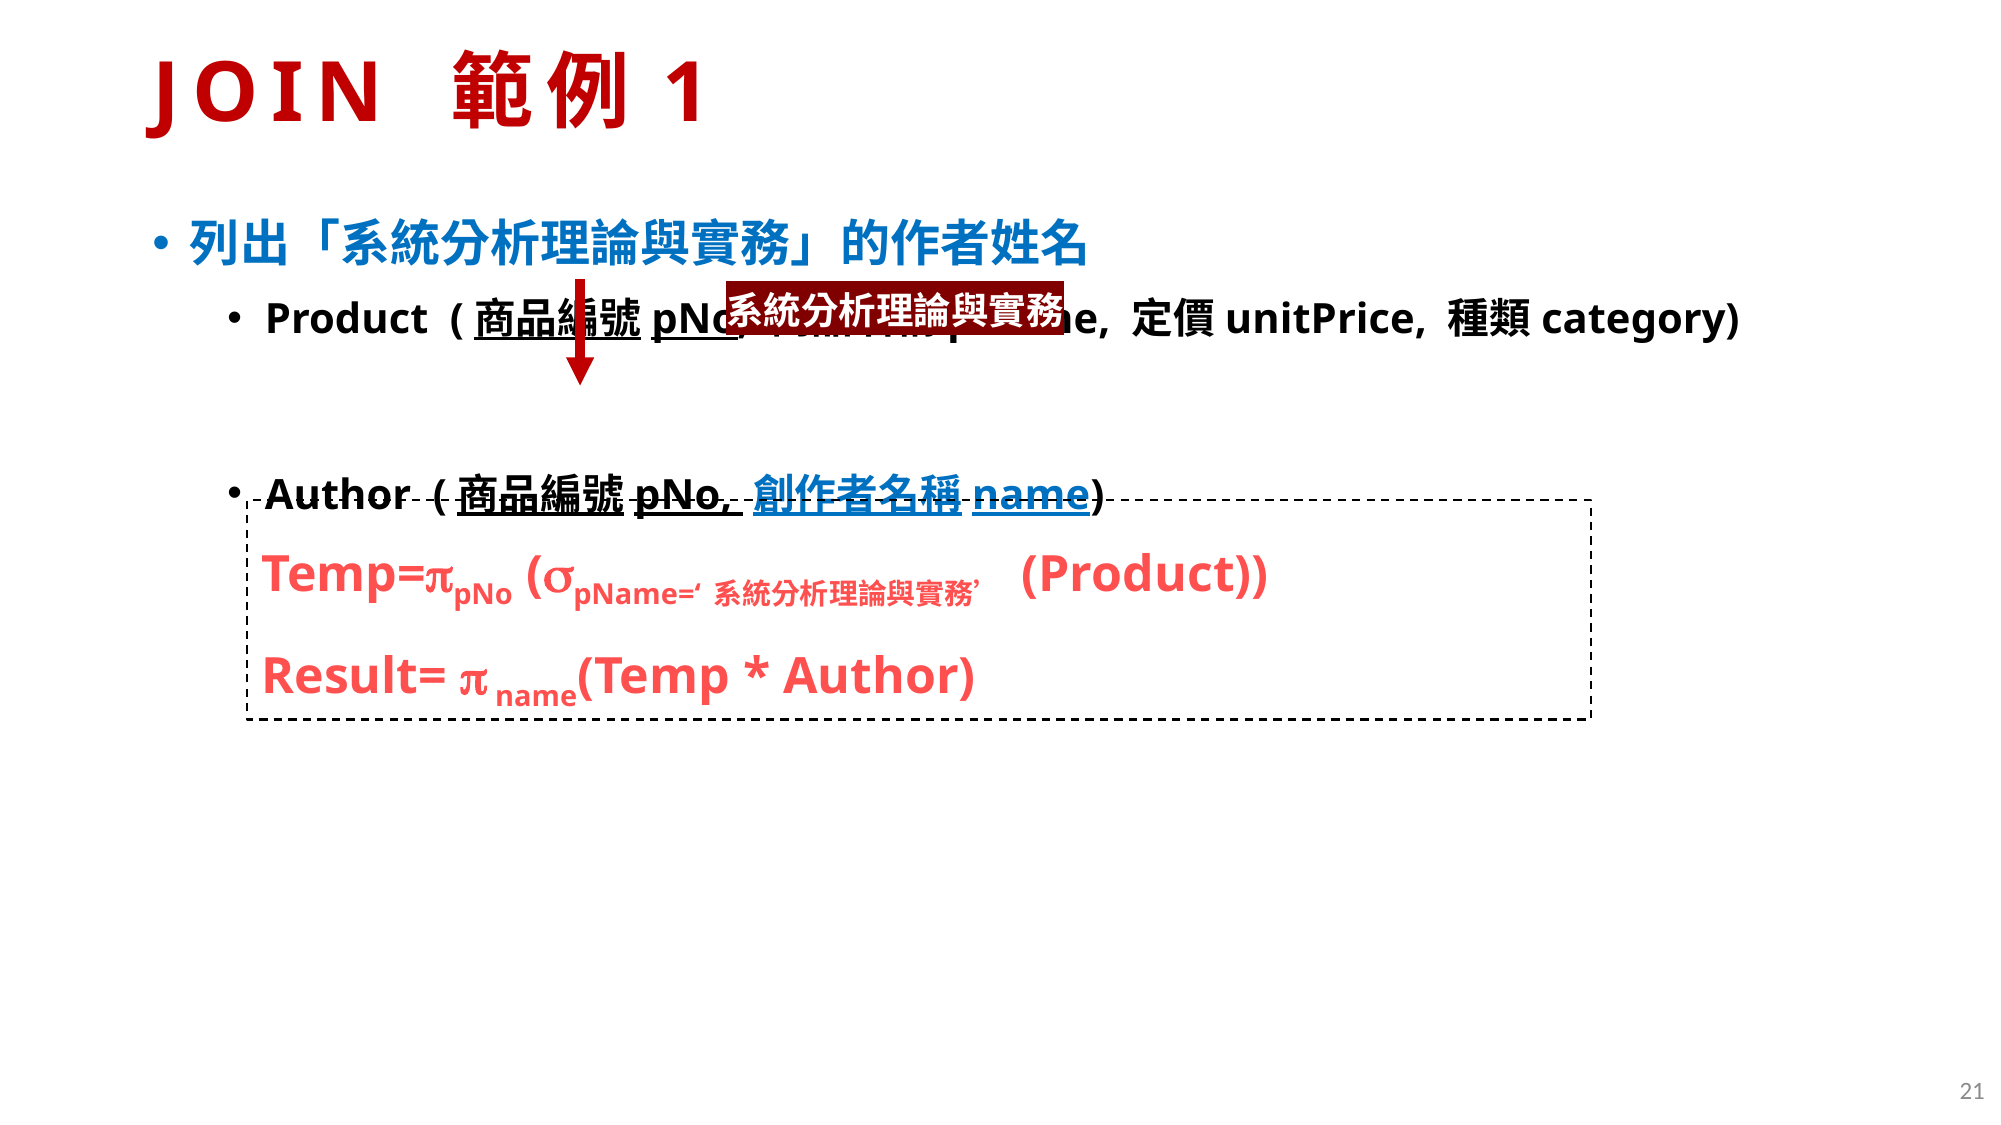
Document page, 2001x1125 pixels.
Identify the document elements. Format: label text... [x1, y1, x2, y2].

title JOIN 範例1 [137, 19, 1863, 170]
text_box Temp=pNo (pName=‘系統分析理論與實務’ (Product)) Result=  name(Temp * Author) [246, 500, 1591, 720]
slide_number 21 [1550, 1059, 2000, 1119]
list 列出「系統分析理論與實務」的作者姓名 Product (商品編號pNo, 商品名稱pName, 定價unitPrice, 種類category) Author (商品編號pNo, 創作者名稱name) [137, 210, 1863, 1043]
text_box 系統分析理論與實務 [711, 279, 1079, 339]
